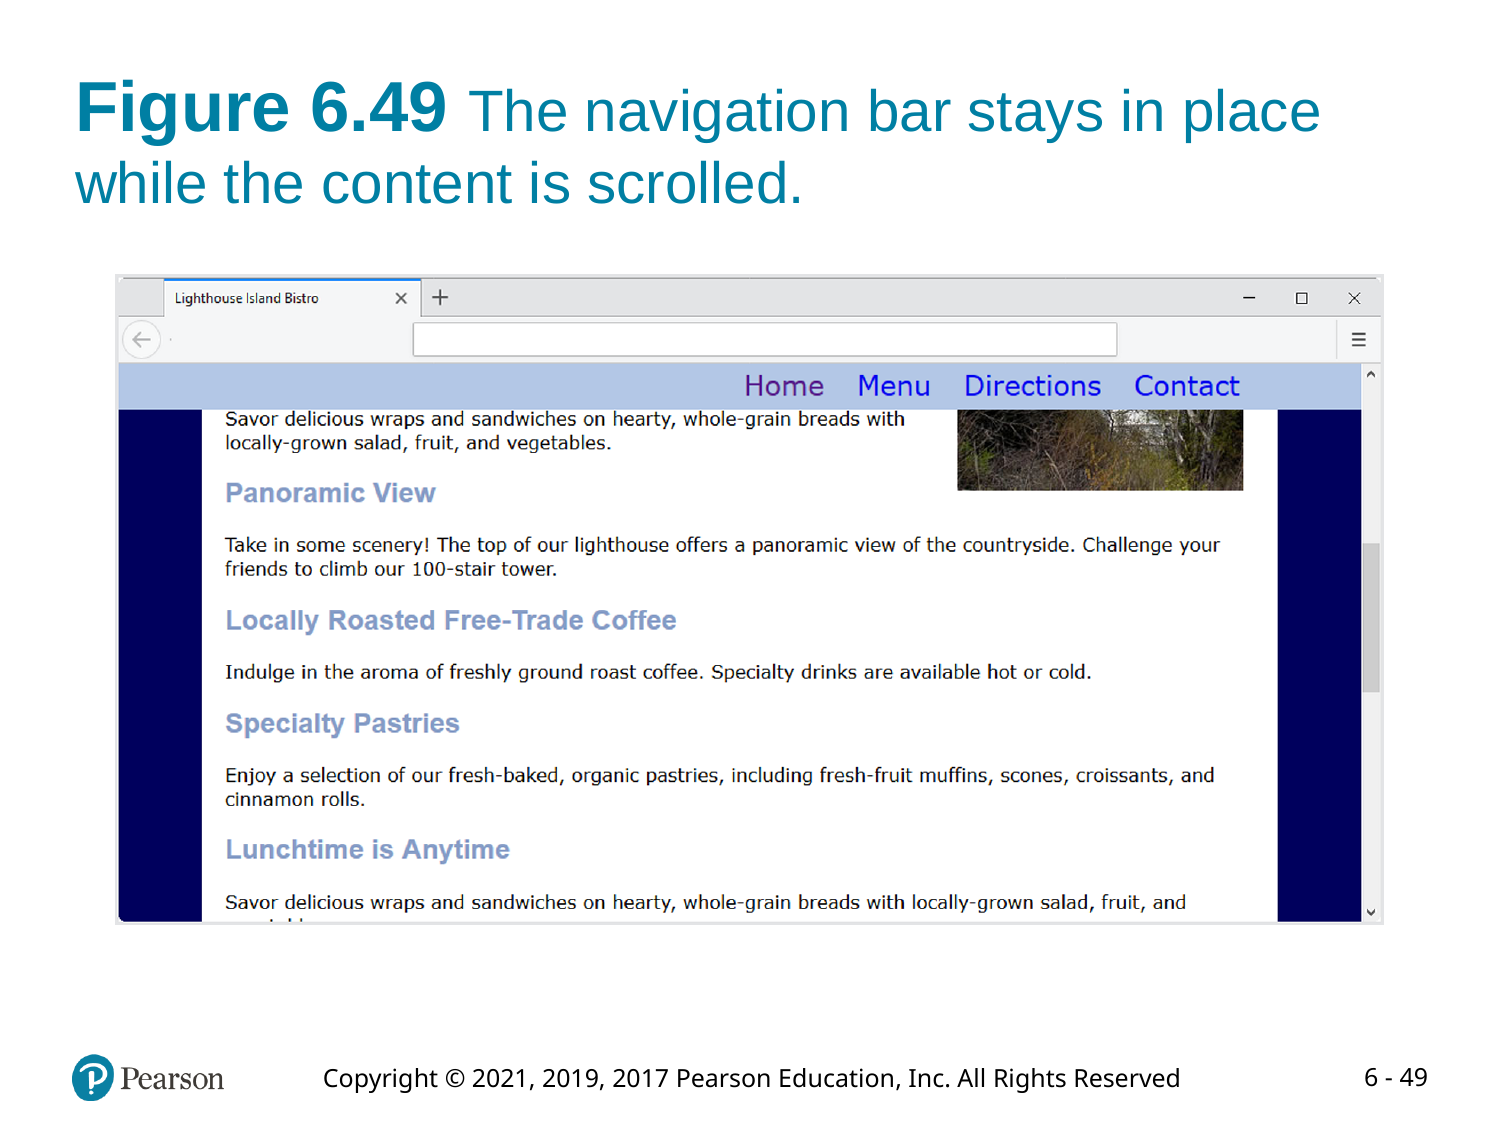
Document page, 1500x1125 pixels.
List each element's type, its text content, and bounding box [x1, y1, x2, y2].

picture [81, 1064, 107, 1089]
title Figure 6.49 The navigation bar stays in place while the content is scrolled. [75, 35, 1425, 216]
picture [115, 274, 1385, 925]
picture [72, 1087, 83, 1101]
picture [72, 1054, 89, 1072]
picture [99, 1054, 224, 1101]
